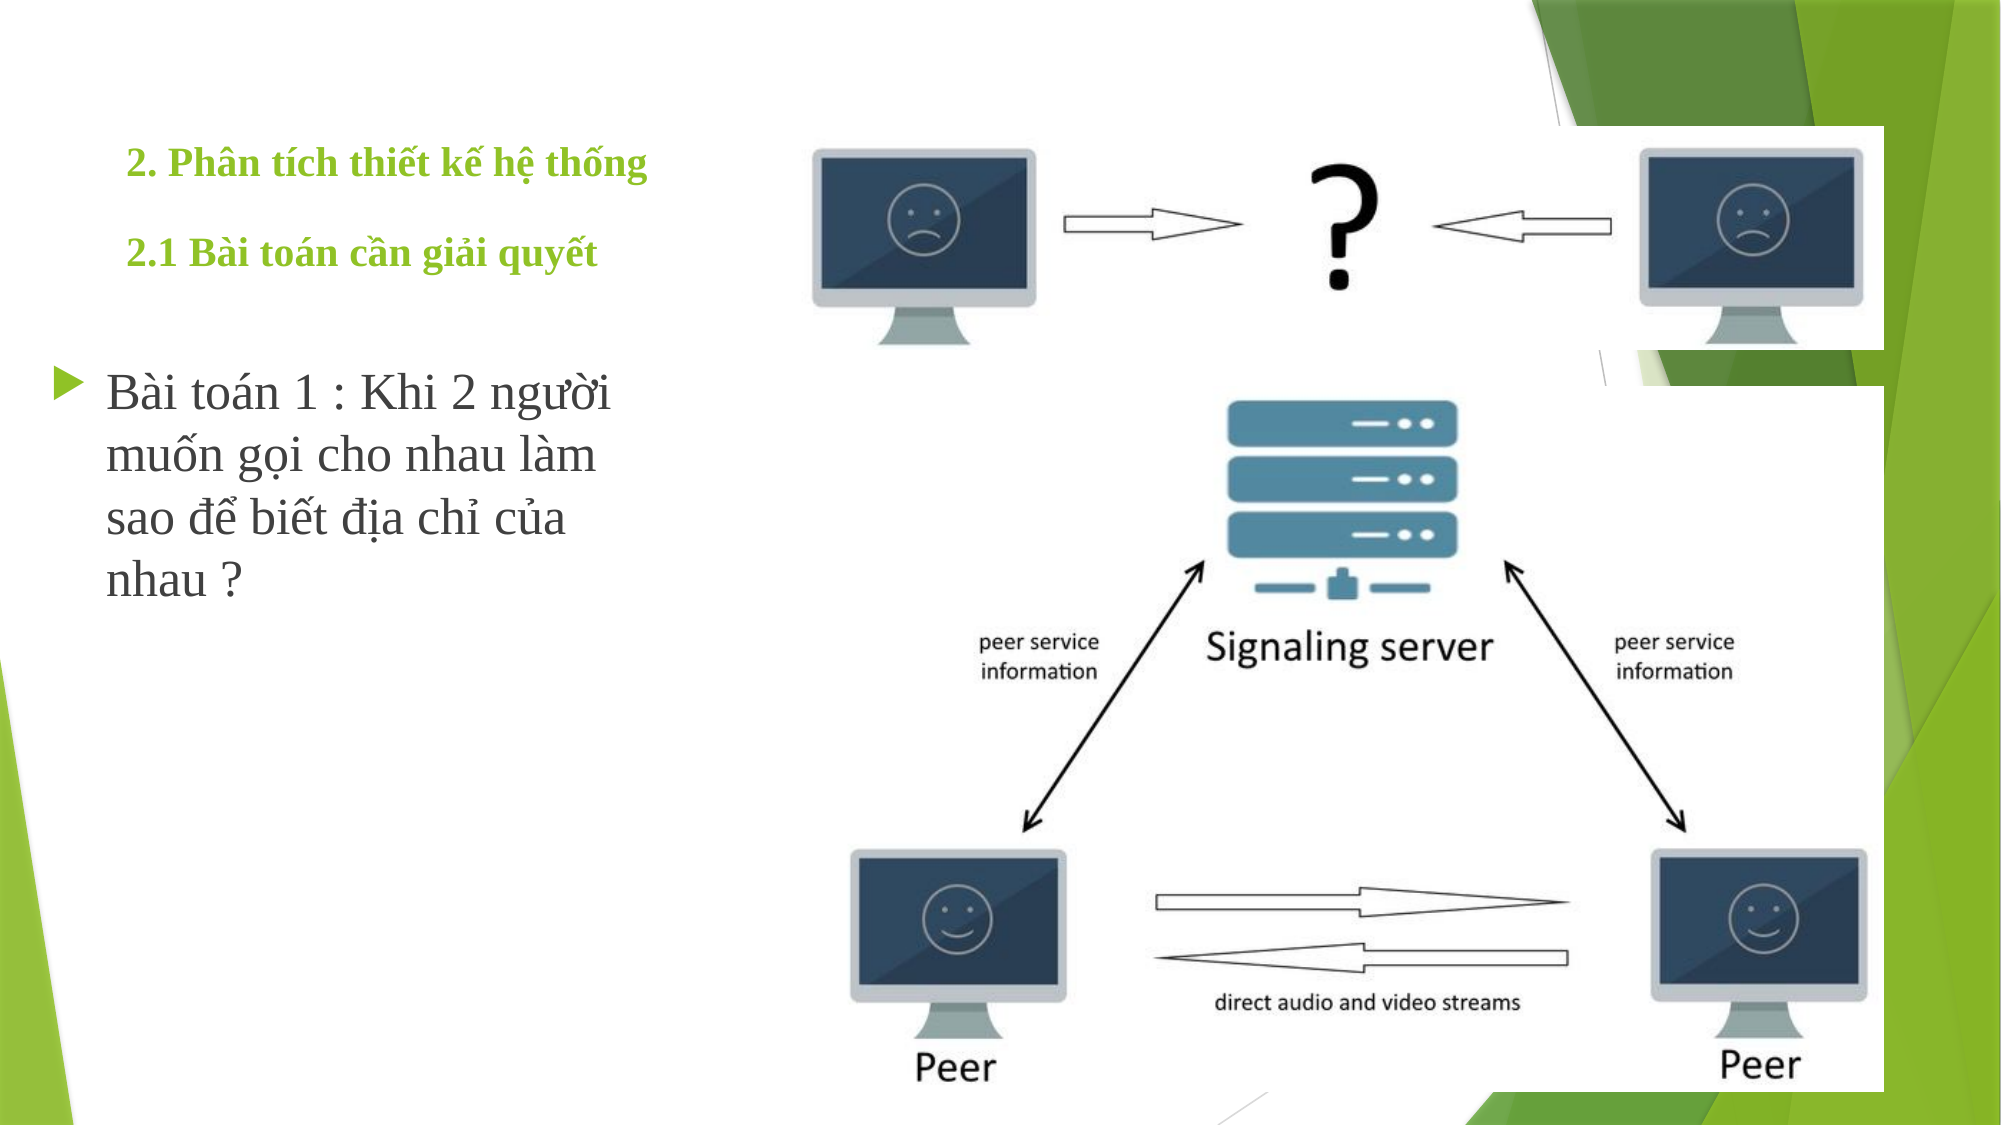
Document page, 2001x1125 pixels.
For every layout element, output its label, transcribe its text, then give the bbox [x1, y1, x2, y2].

title 2. Phân tích thiết kế hệ thống 2.1 Bài toán cần giải quyết [111, 99, 723, 317]
picture [825, 386, 1885, 1092]
picture [789, 126, 1885, 351]
list Bài toán 1 : Khi 2 người muốn gọi cho nhau làm sao để biết địa chỉ của nhau ? [34, 349, 646, 934]
